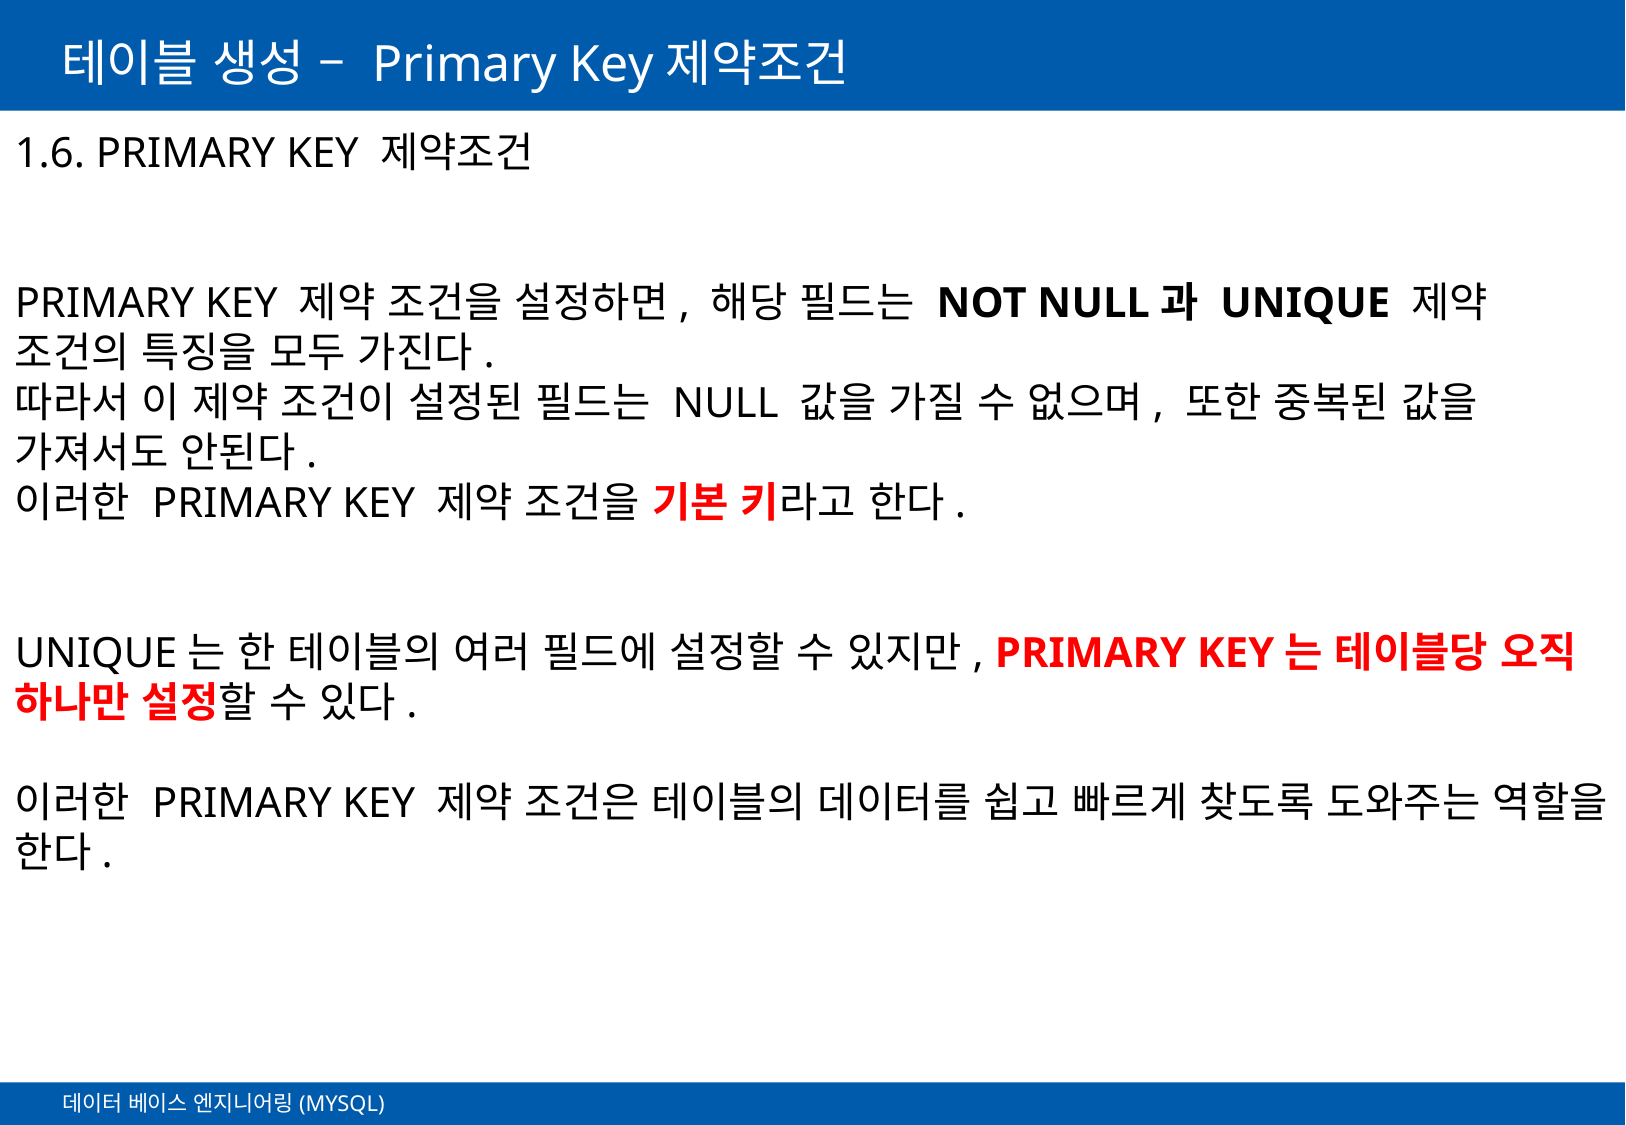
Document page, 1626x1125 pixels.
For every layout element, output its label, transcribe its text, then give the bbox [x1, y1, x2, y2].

title 테이블 생성 – Primary Key제약조건 [46, 37, 1581, 95]
text_box 1.6. PRIMARY KEY 제약조건 PRIMARY KEY 제약 조건을 설정하면, 해당 필드는 NOT NULL과 UNIQUE 제약 조건의 특징을 모두 가진다. 따라서 이 제약 조건이 설정된 필드는 NULL 값을 가질 수 없으며, 또한 중복된 값을 가져서도 안된다. 이러한 PRIMARY KEY 제약 조건을 기본 키라고 한다. UNIQUE는 한 테이블의 여러 필드에 설정할 수 있지만, PRIMARY KEY는 테이블당 오직 하나만 설정할 수 있다. 이러한 PRIMARY KEY 제약 조건은 테이블의 데이터를 쉽고 빠르게 찾도록 도와주는 역할을 한다. [0, 117, 1625, 1086]
